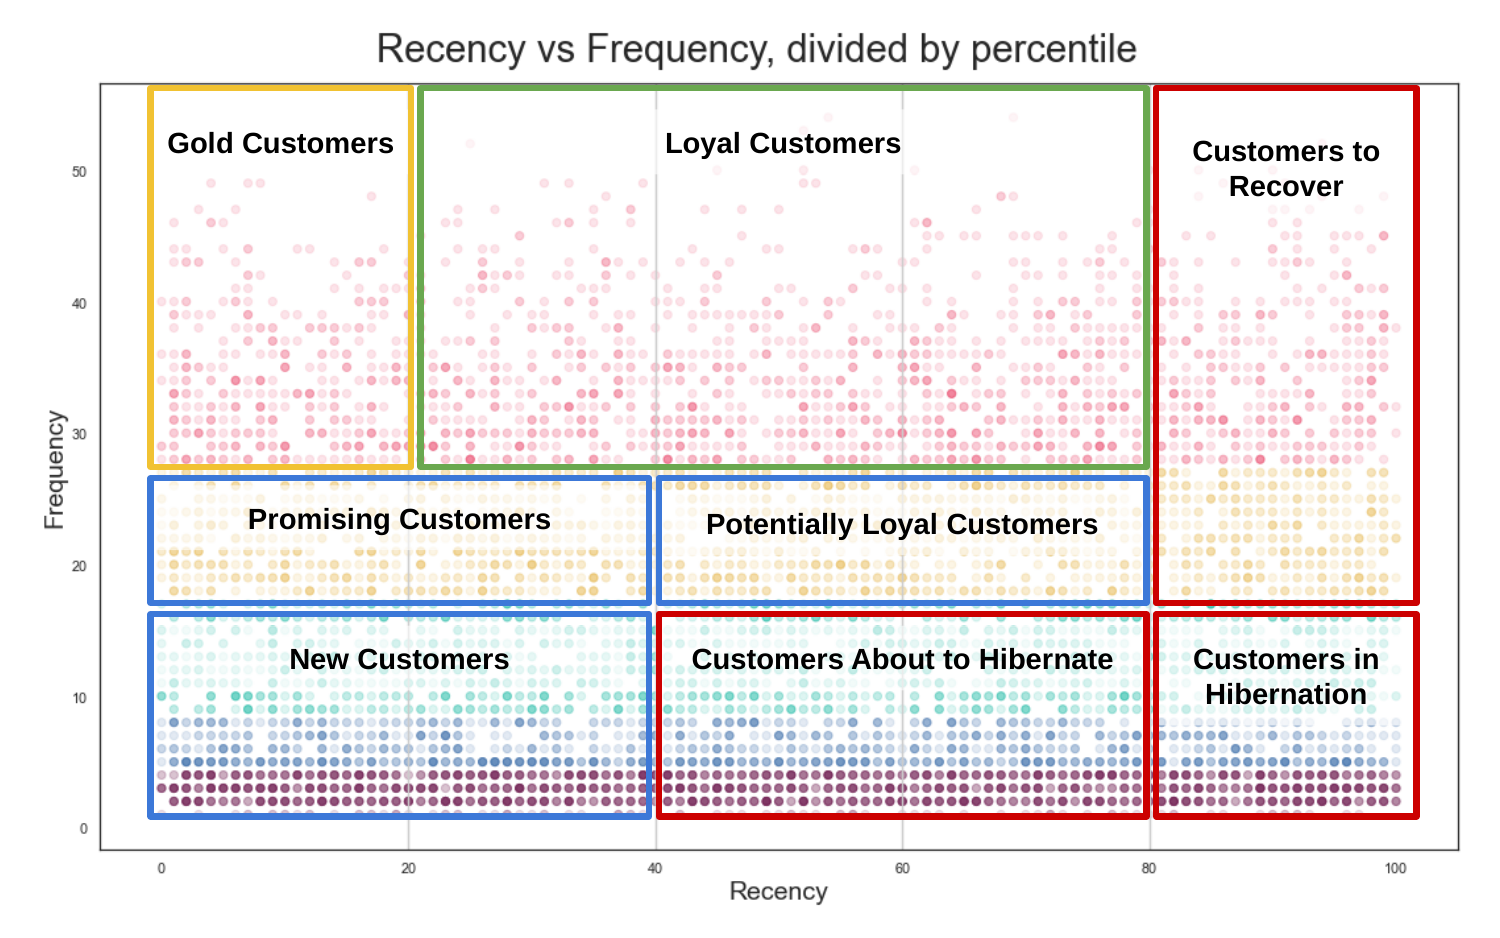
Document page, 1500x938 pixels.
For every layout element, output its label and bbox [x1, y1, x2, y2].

text_box [150, 87, 412, 468]
text_box [658, 87, 1417, 817]
text_box [420, 87, 657, 468]
text_box [150, 477, 653, 817]
picture [34, 24, 1466, 913]
